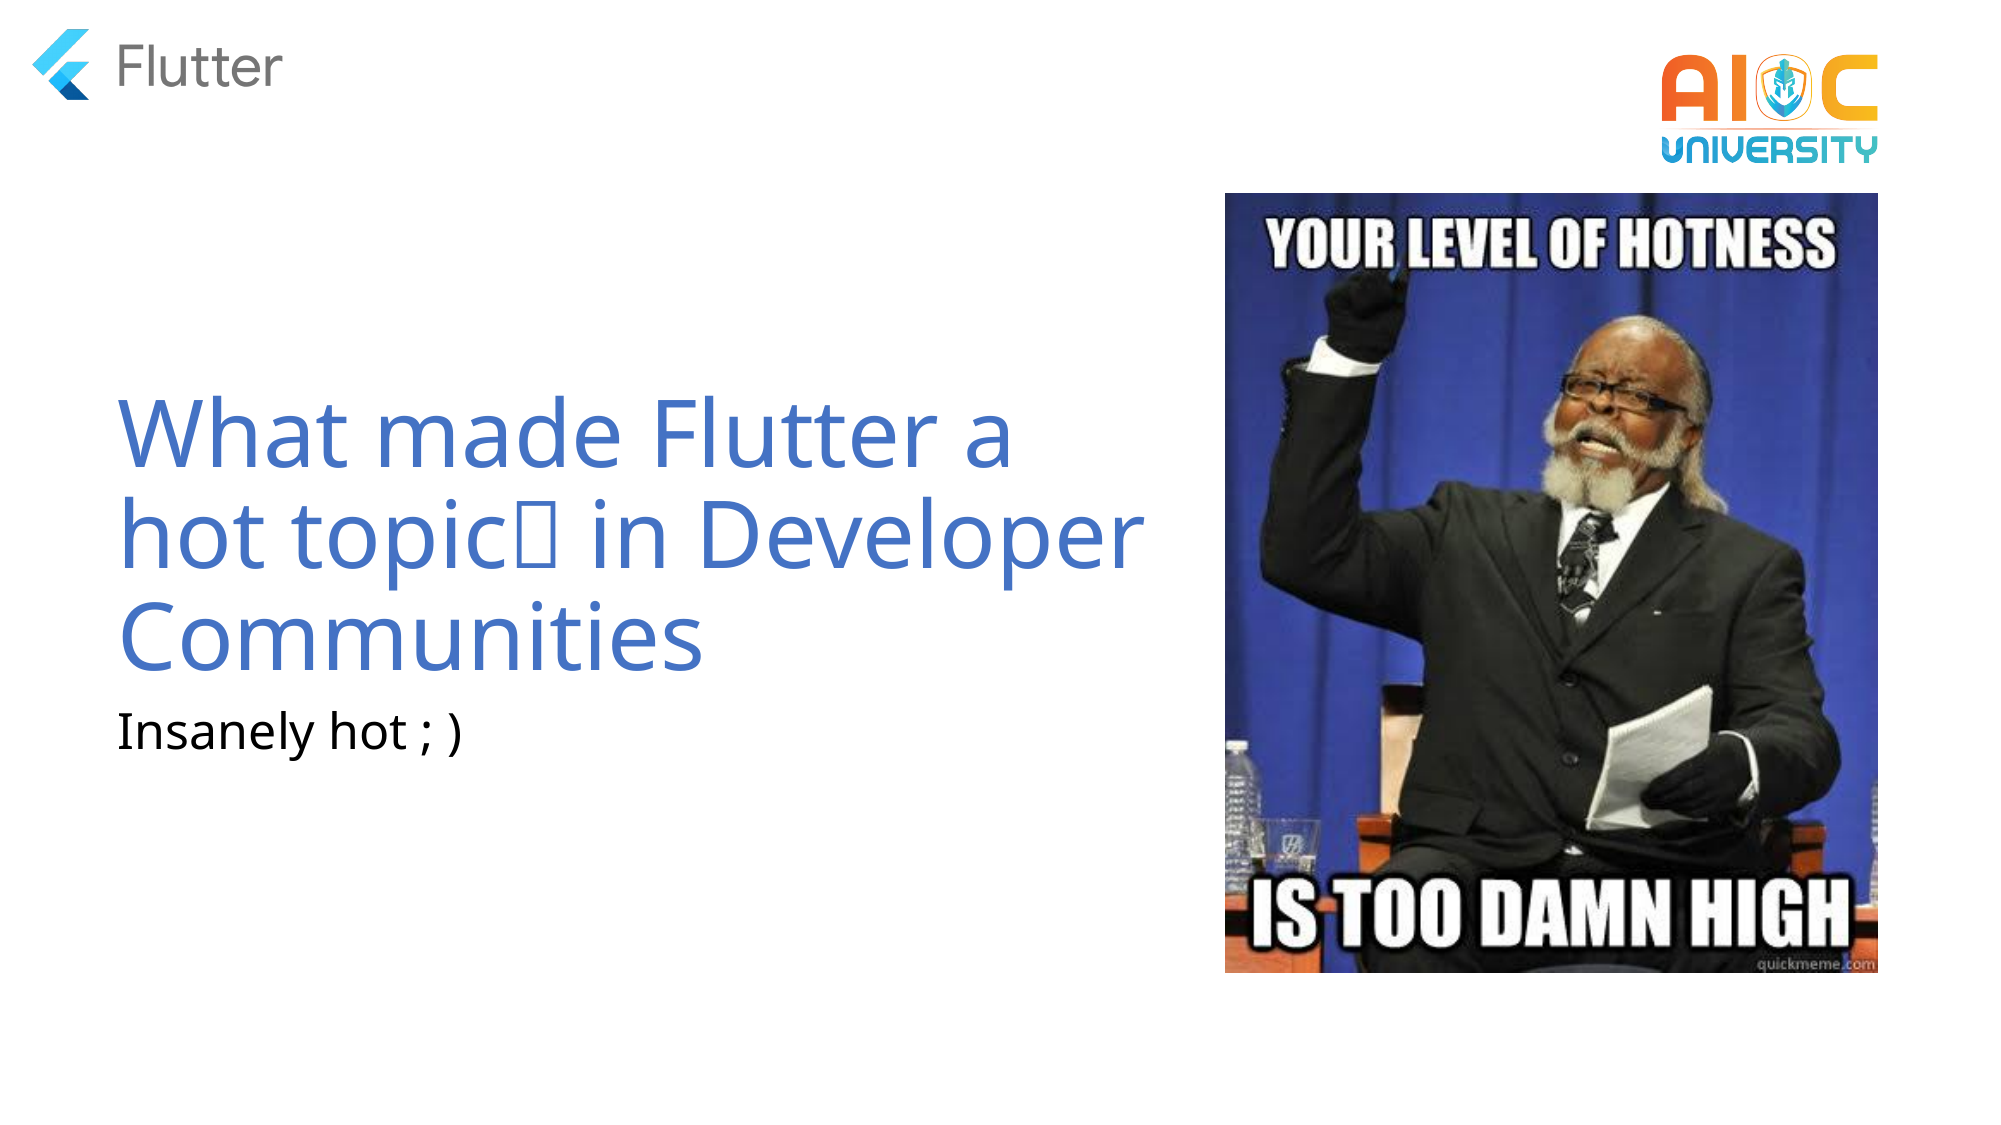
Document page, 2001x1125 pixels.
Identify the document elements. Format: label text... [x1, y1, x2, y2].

list Insanely hot ; ) [102, 698, 1225, 945]
picture [31, 28, 284, 102]
title What made Flutter a hot topic🔥 in Developer Communities [102, 373, 1225, 698]
picture [1225, 0, 1956, 973]
